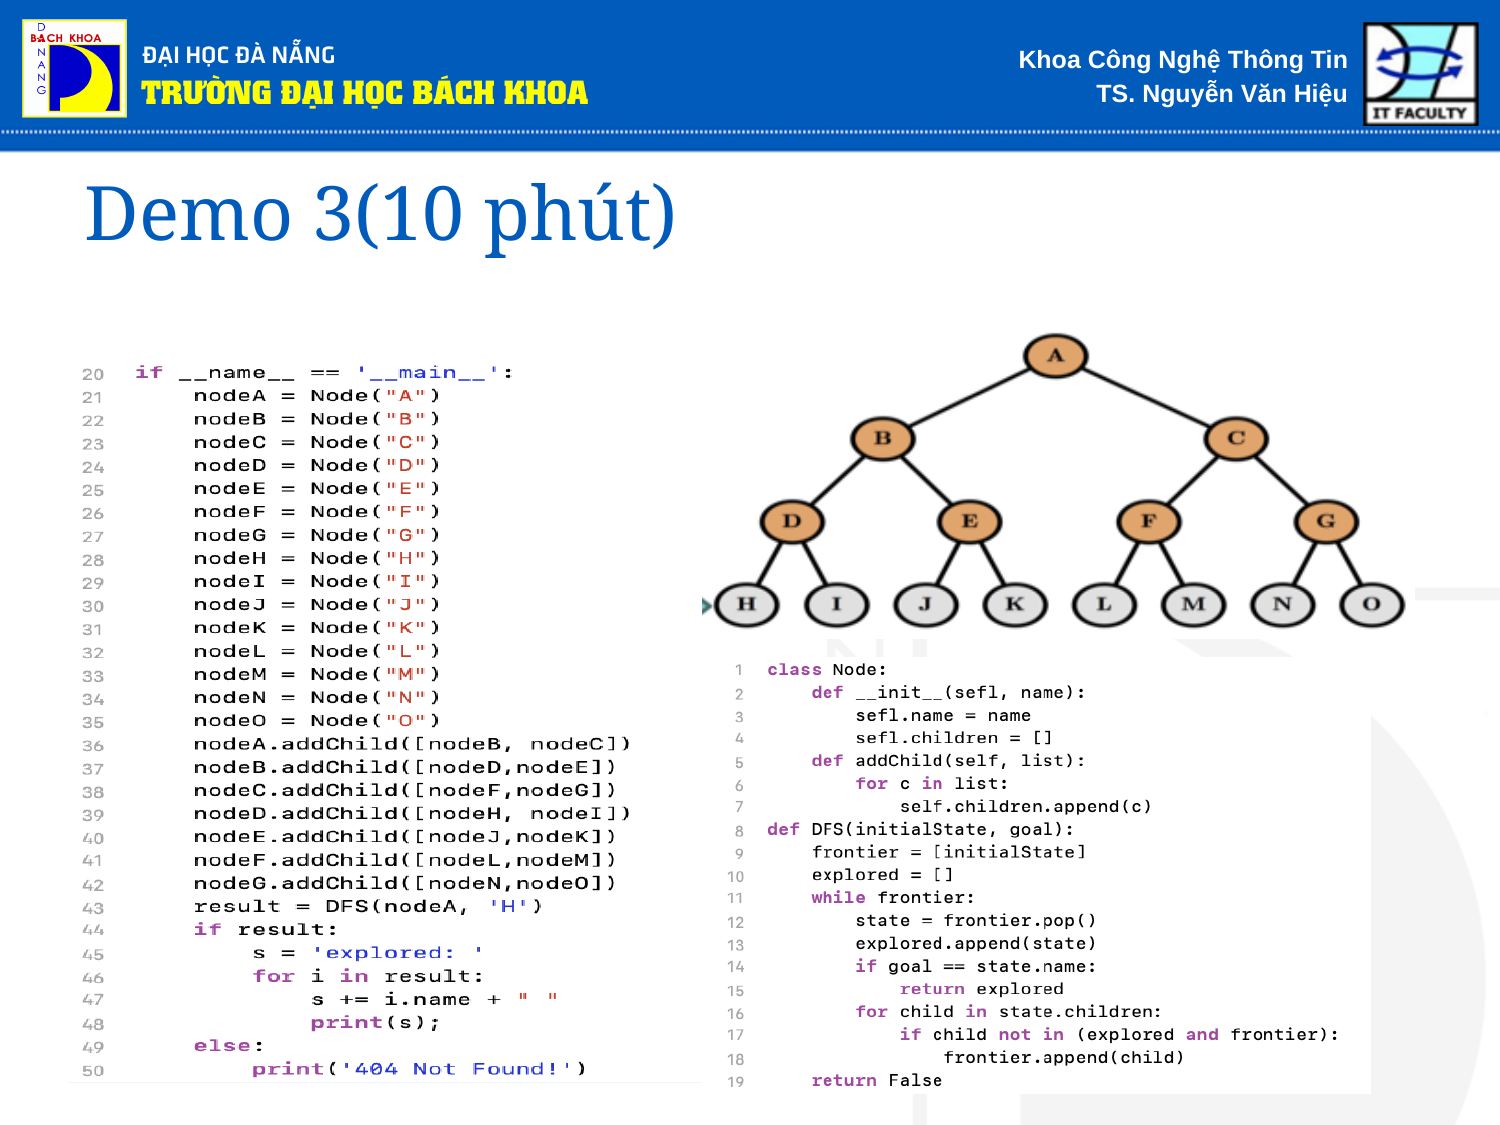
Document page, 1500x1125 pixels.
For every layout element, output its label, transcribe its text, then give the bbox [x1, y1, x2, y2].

title Demo 3(10 phút) [69, 167, 1364, 265]
picture [0, 0, 1500, 1125]
